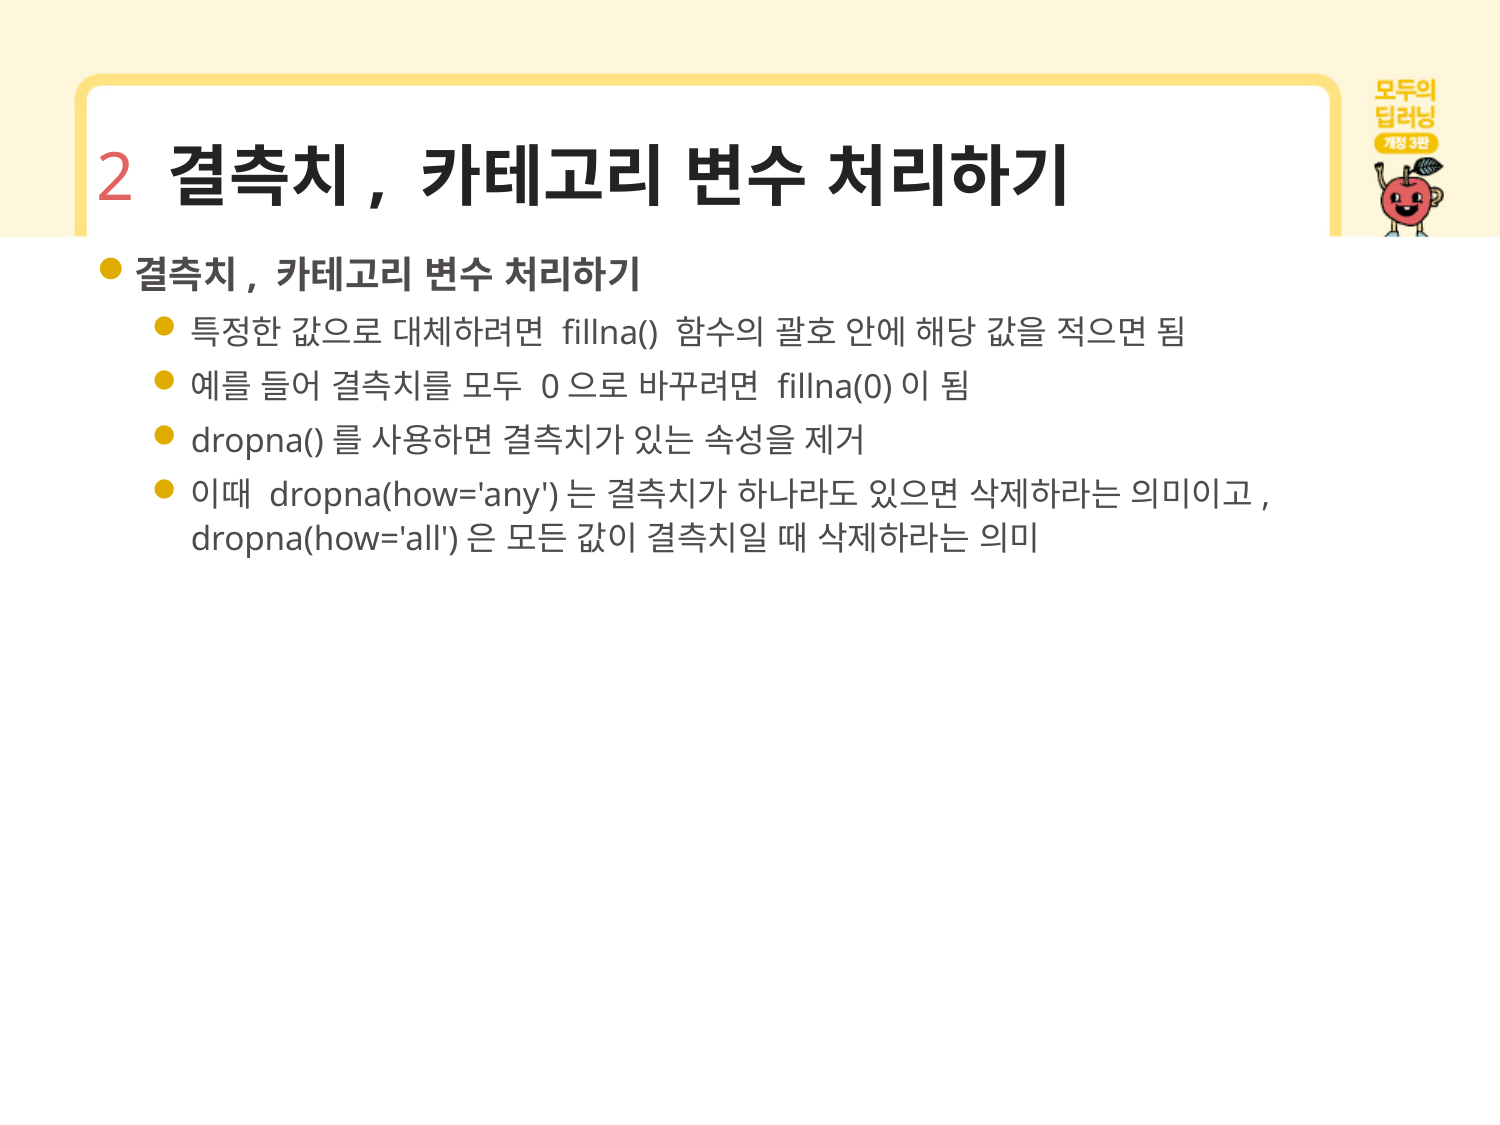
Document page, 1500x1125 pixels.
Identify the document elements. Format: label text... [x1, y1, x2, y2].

list 결측치, 카테고리 변수 처리하기 특정한 값으로 대체하려면 fillna() 함수의 괄호 안에 해당 값을 적으면 됨 예를 들어 결측치를 모두 0으로 바꾸려면 fillna(0)이 됨 dropna()를 사용하면 결측치가 있는 속성을 제거 이때 dropna(how='any')는 결측치가 하나라도 있으면 삭제하라는 의미이고, dropna(how='all')은 모든 값이 결측치일 때 삭제하라는 의미 [81, 239, 1412, 1054]
title 2 결측치, 카테고리 변수 처리하기 [81, 90, 1412, 222]
picture [0, 0, 1500, 1125]
